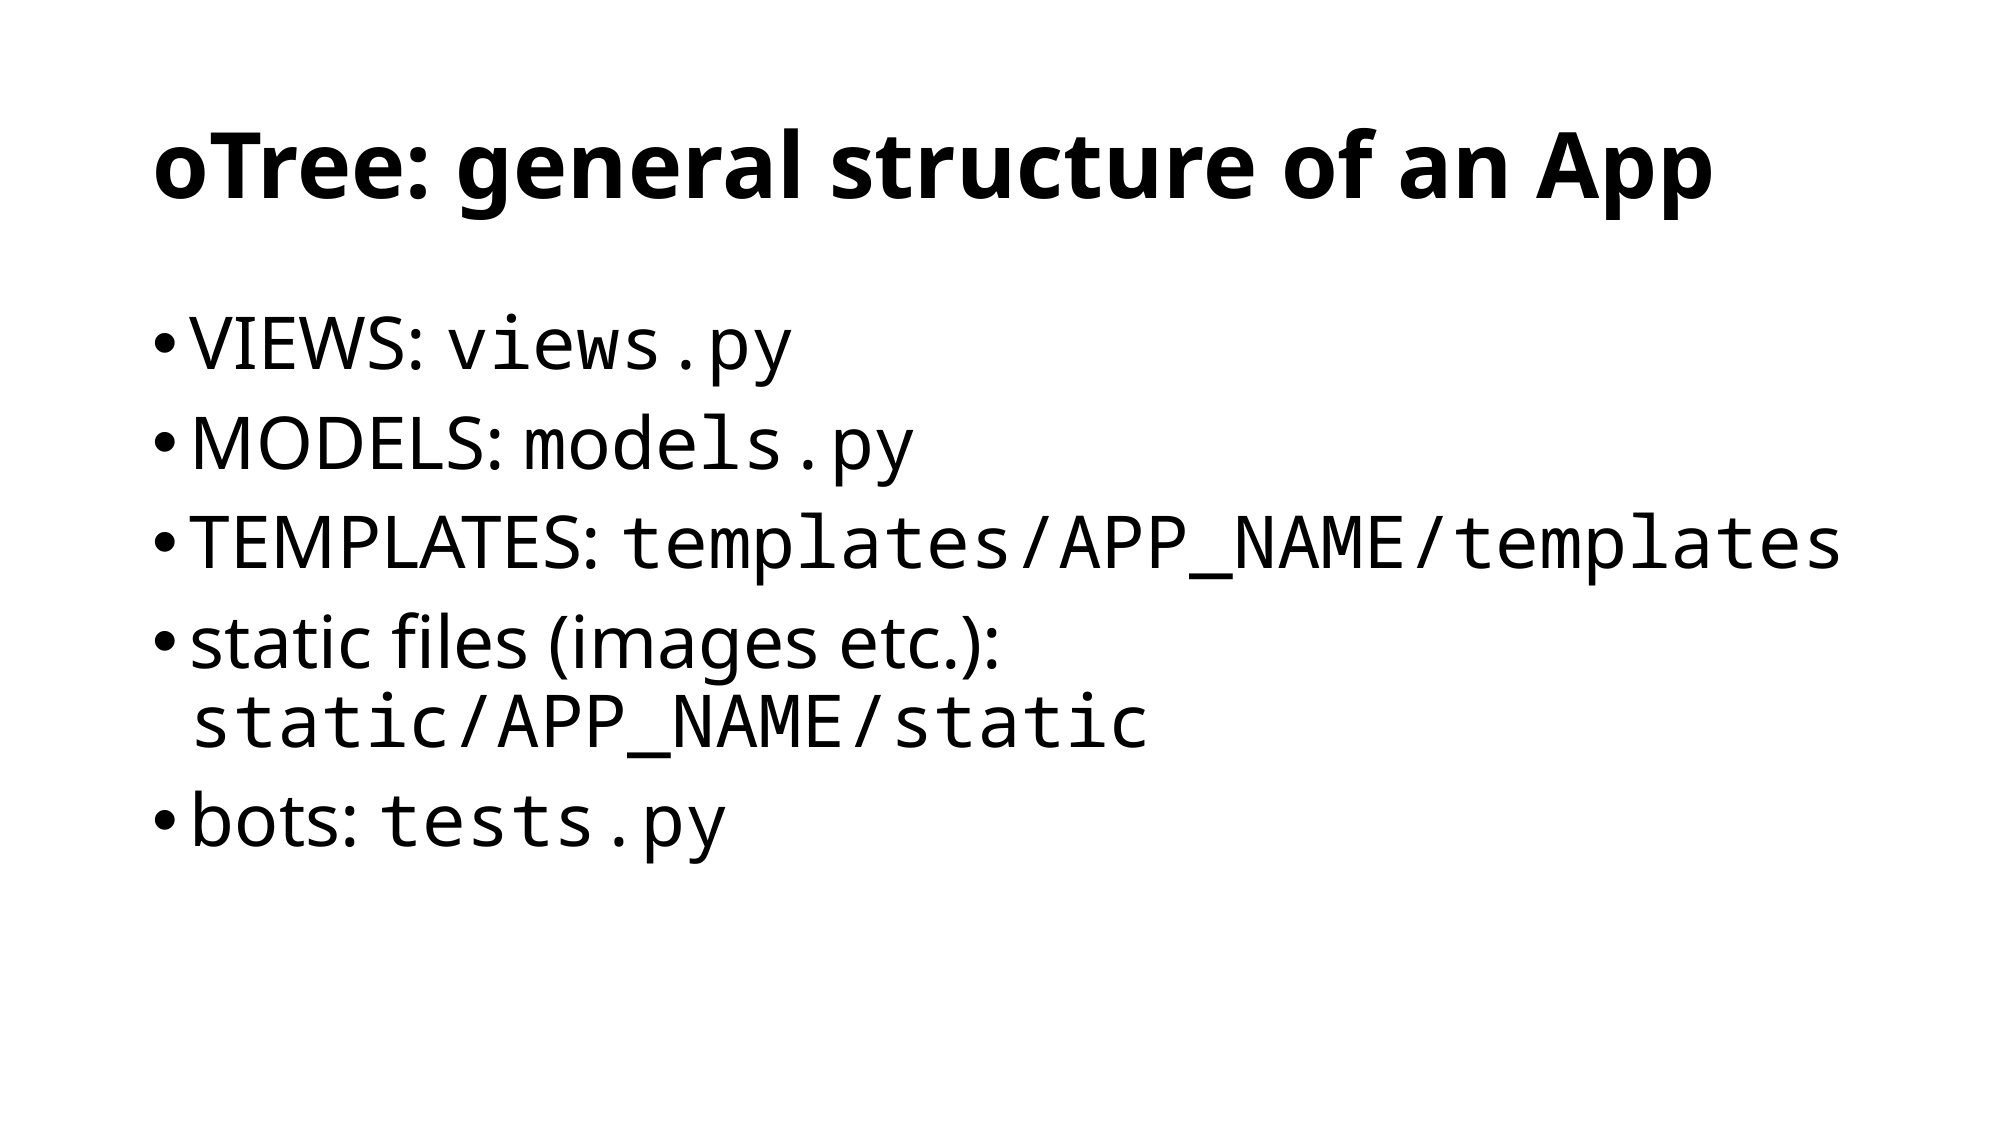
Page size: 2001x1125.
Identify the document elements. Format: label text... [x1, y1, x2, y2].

title oTree: general structure of an App [137, 59, 1863, 278]
list VIEWS: views.py MODELS: models.py TEMPLATES: templates/APP_NAME/templates static files (images etc.): static/APP_NAME/static bots: tests.py [137, 299, 1863, 1014]
